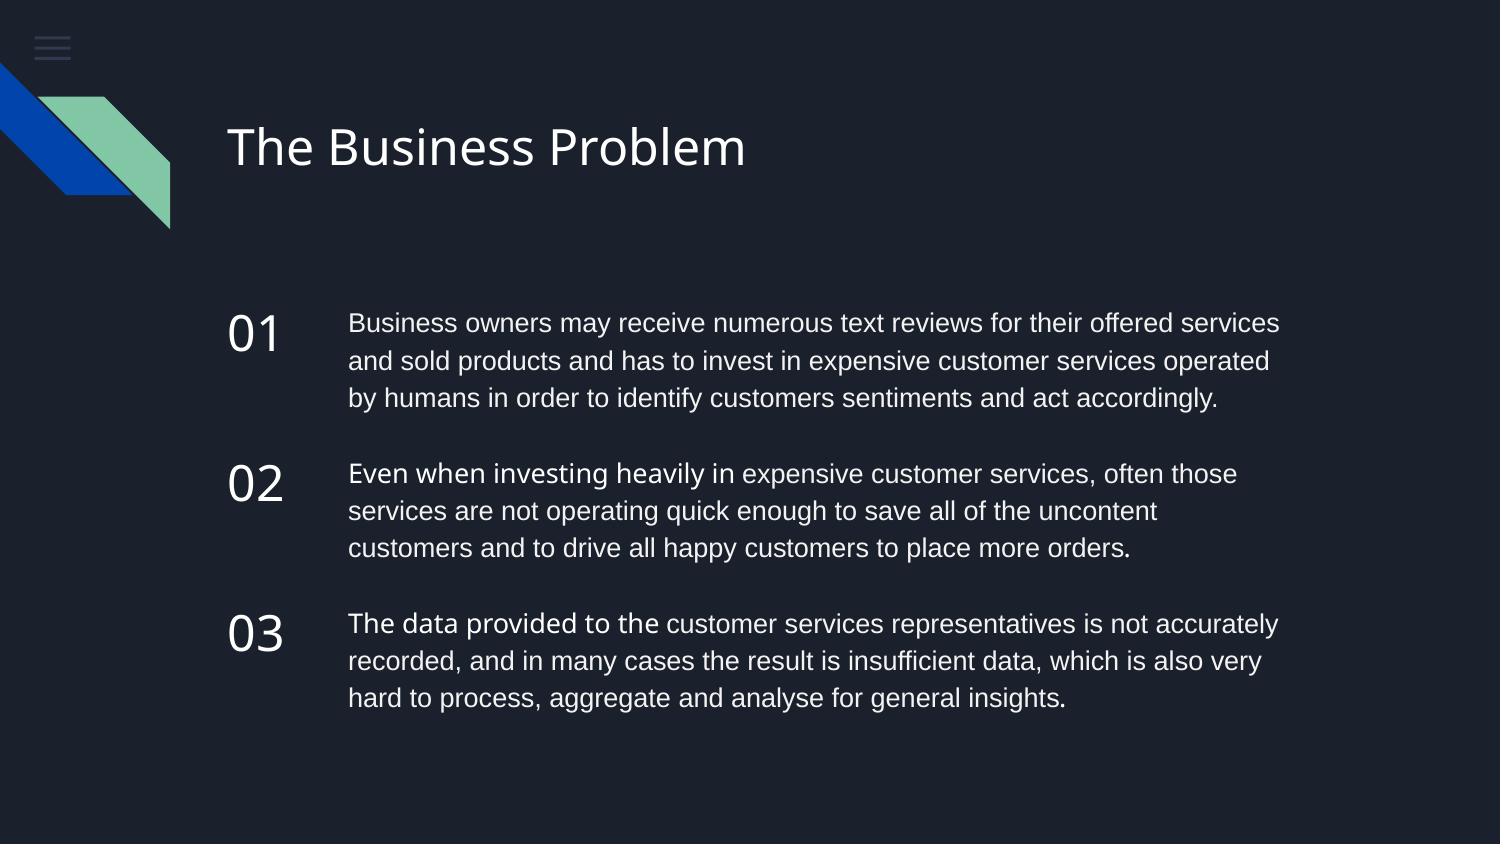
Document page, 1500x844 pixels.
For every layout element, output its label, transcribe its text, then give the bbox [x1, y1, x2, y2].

list Business owners may receive numerous text reviews for their offered services and sold products and has to invest in expensive customer services operated by humans in order to identify customers sentiments and act accordingly. [333, 286, 1298, 422]
text_box 02 [212, 436, 333, 569]
text_box 01 [212, 286, 333, 419]
title The Business Problem [212, 100, 1368, 211]
list Even when investing heavily in expensive customer services, often those services are not operating quick enough to save all of the uncontent customers and to drive all happy customers to place more orders. [333, 436, 1298, 569]
list The data provided to the customer services representatives is not accurately recorded, and in many cases the result is insufficient data, which is also very hard to process, aggregate and analyse for general insights. [333, 586, 1298, 719]
text_box 03 [212, 586, 333, 719]
